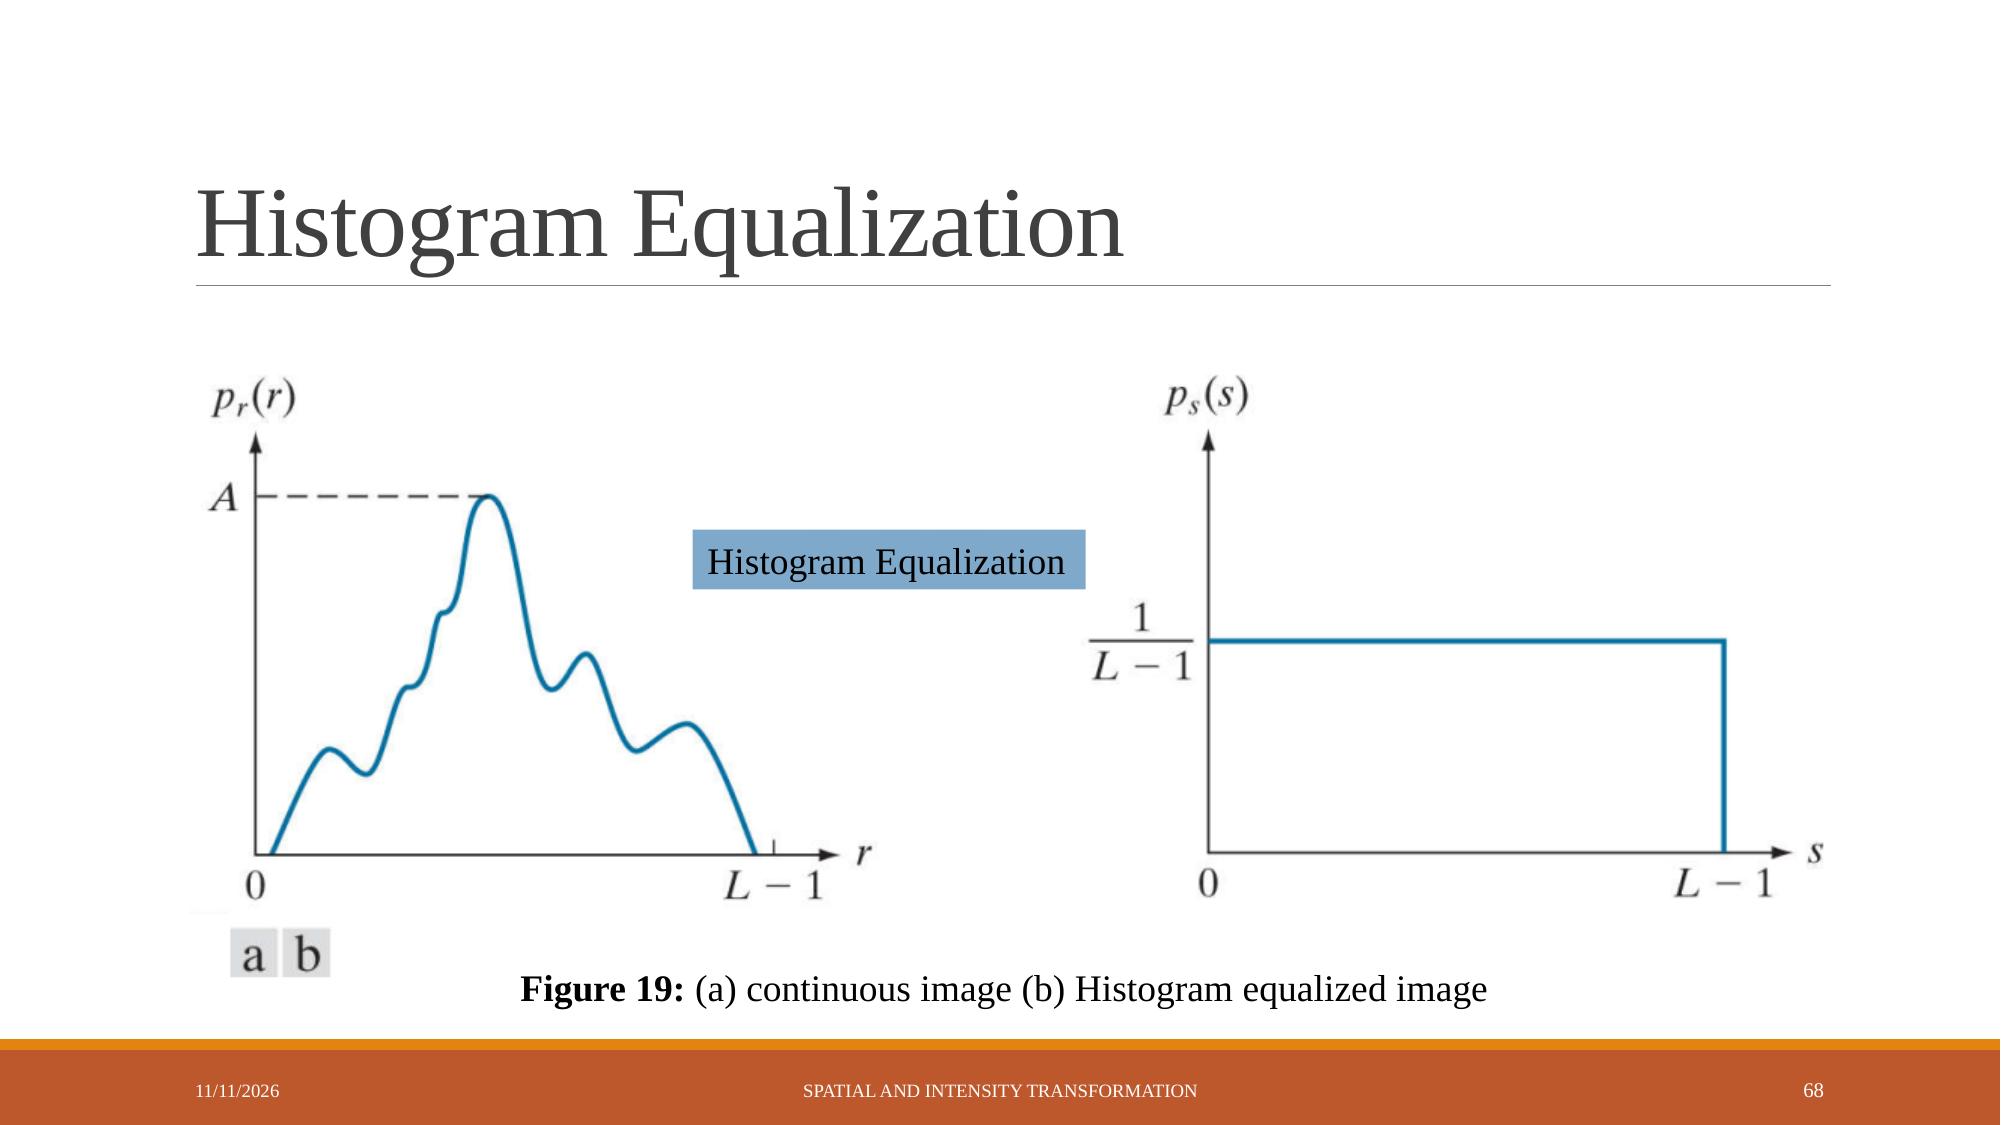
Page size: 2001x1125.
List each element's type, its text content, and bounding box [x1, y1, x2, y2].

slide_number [179, 1059, 586, 1120]
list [188, 356, 1840, 915]
slide_number 68 [1624, 1059, 1840, 1120]
text_box Figure 19: (a) continuous image (b) Histogram equalized image [505, 956, 1666, 1017]
title Histogram Equalization [179, 47, 1830, 285]
footer Spatial and Intensity Transformation [604, 1059, 1396, 1120]
picture [217, 925, 344, 988]
